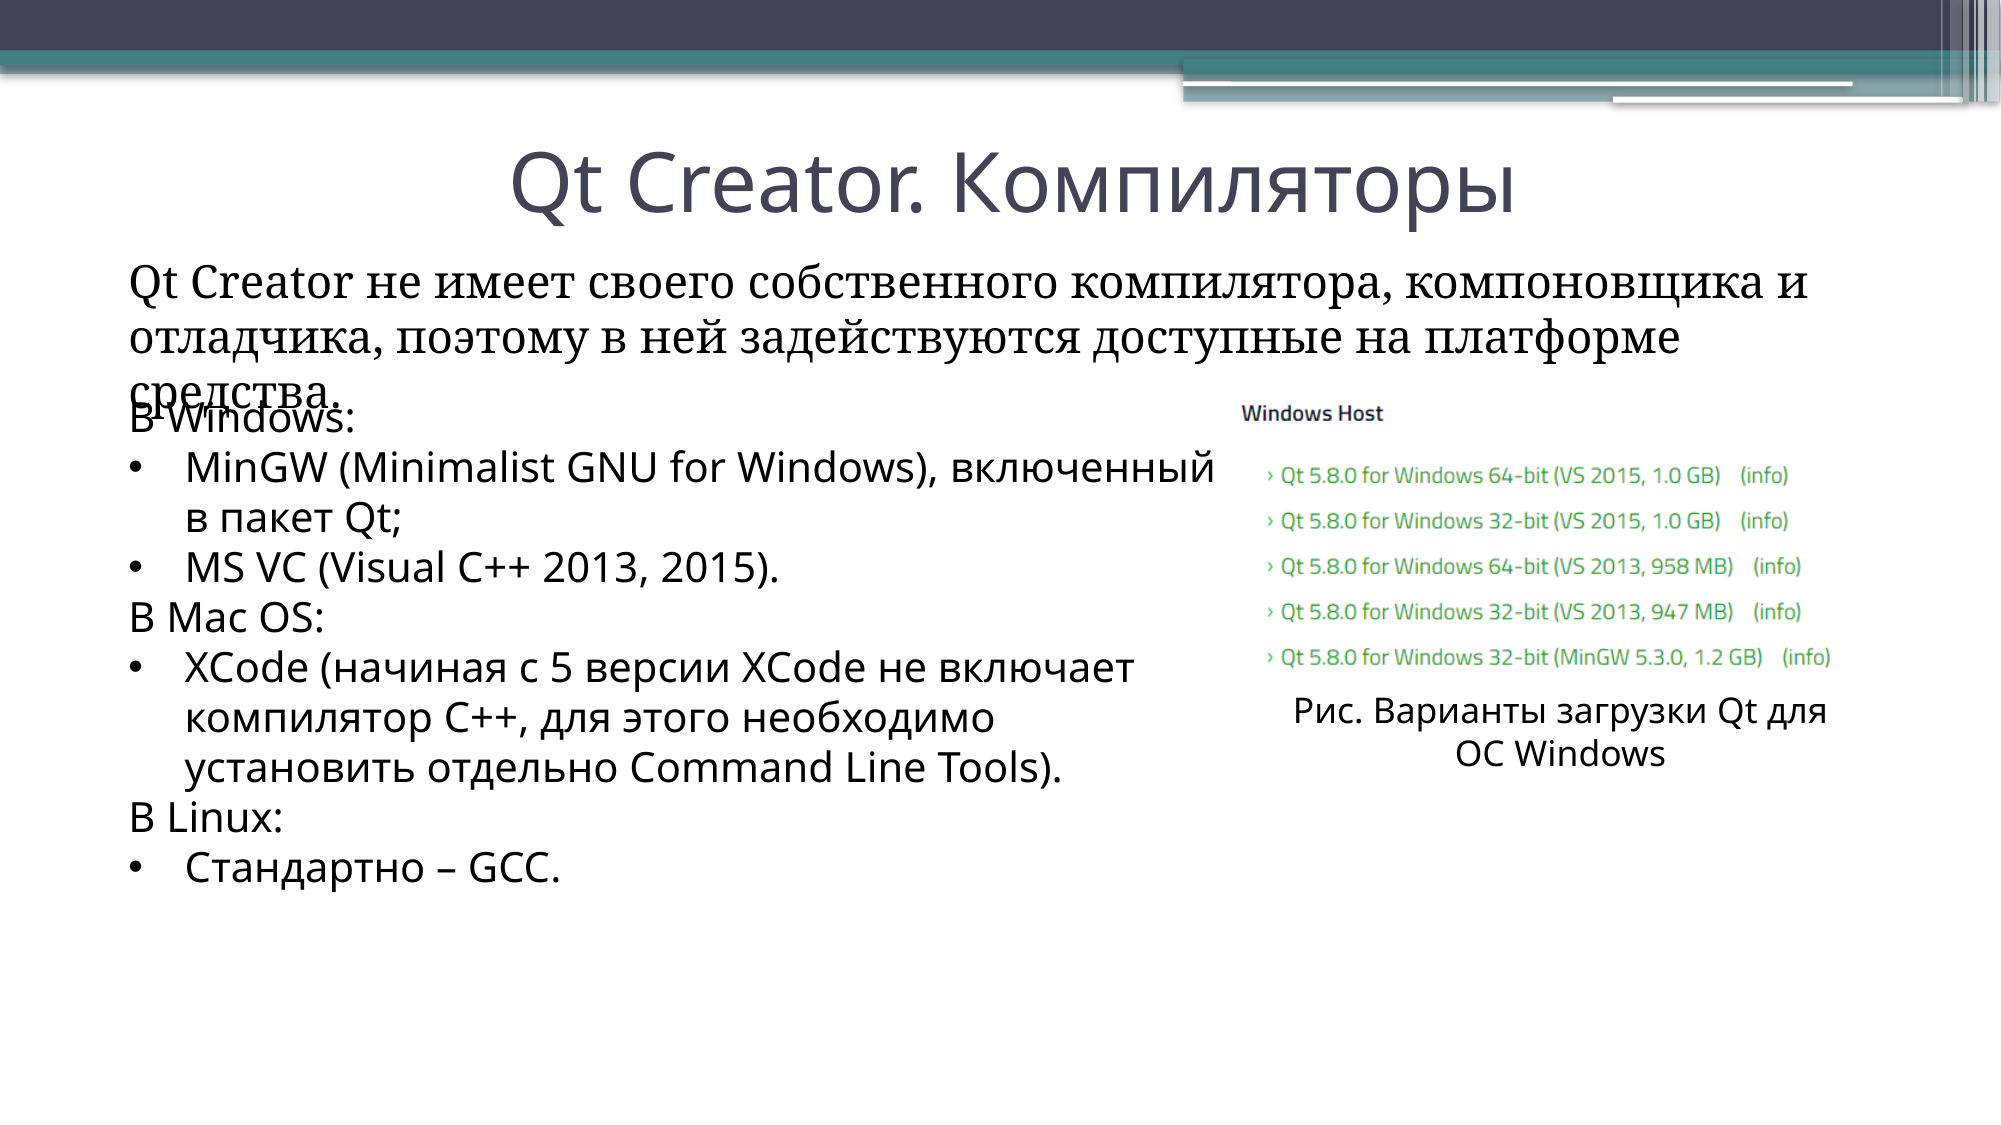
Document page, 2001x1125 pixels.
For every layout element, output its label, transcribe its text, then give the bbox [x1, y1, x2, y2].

text_box Qt Creator не имеет своего собственного компилятора, компоновщика и отладчика, поэтому в ней задействуются доступные на платформе средства. [113, 245, 1839, 384]
text_box Рис. Варианты загрузки Qt для ОС Windows [1251, 691, 1870, 781]
title Qt Creator. Компиляторы [113, 92, 1914, 267]
text_box В Windows: MinGW (Minimalist GNU for Windows), включенный в пакет Qt; MS VC (Visual C++ 2013, 2015). В Mac OS: XCode (начиная с 5 версии XCode не включает компилятор С++, для этого необходимо установить отдельно Command Line Tools). В Linux: Стандартно – GCC. [113, 383, 1252, 949]
picture [1230, 386, 1870, 682]
